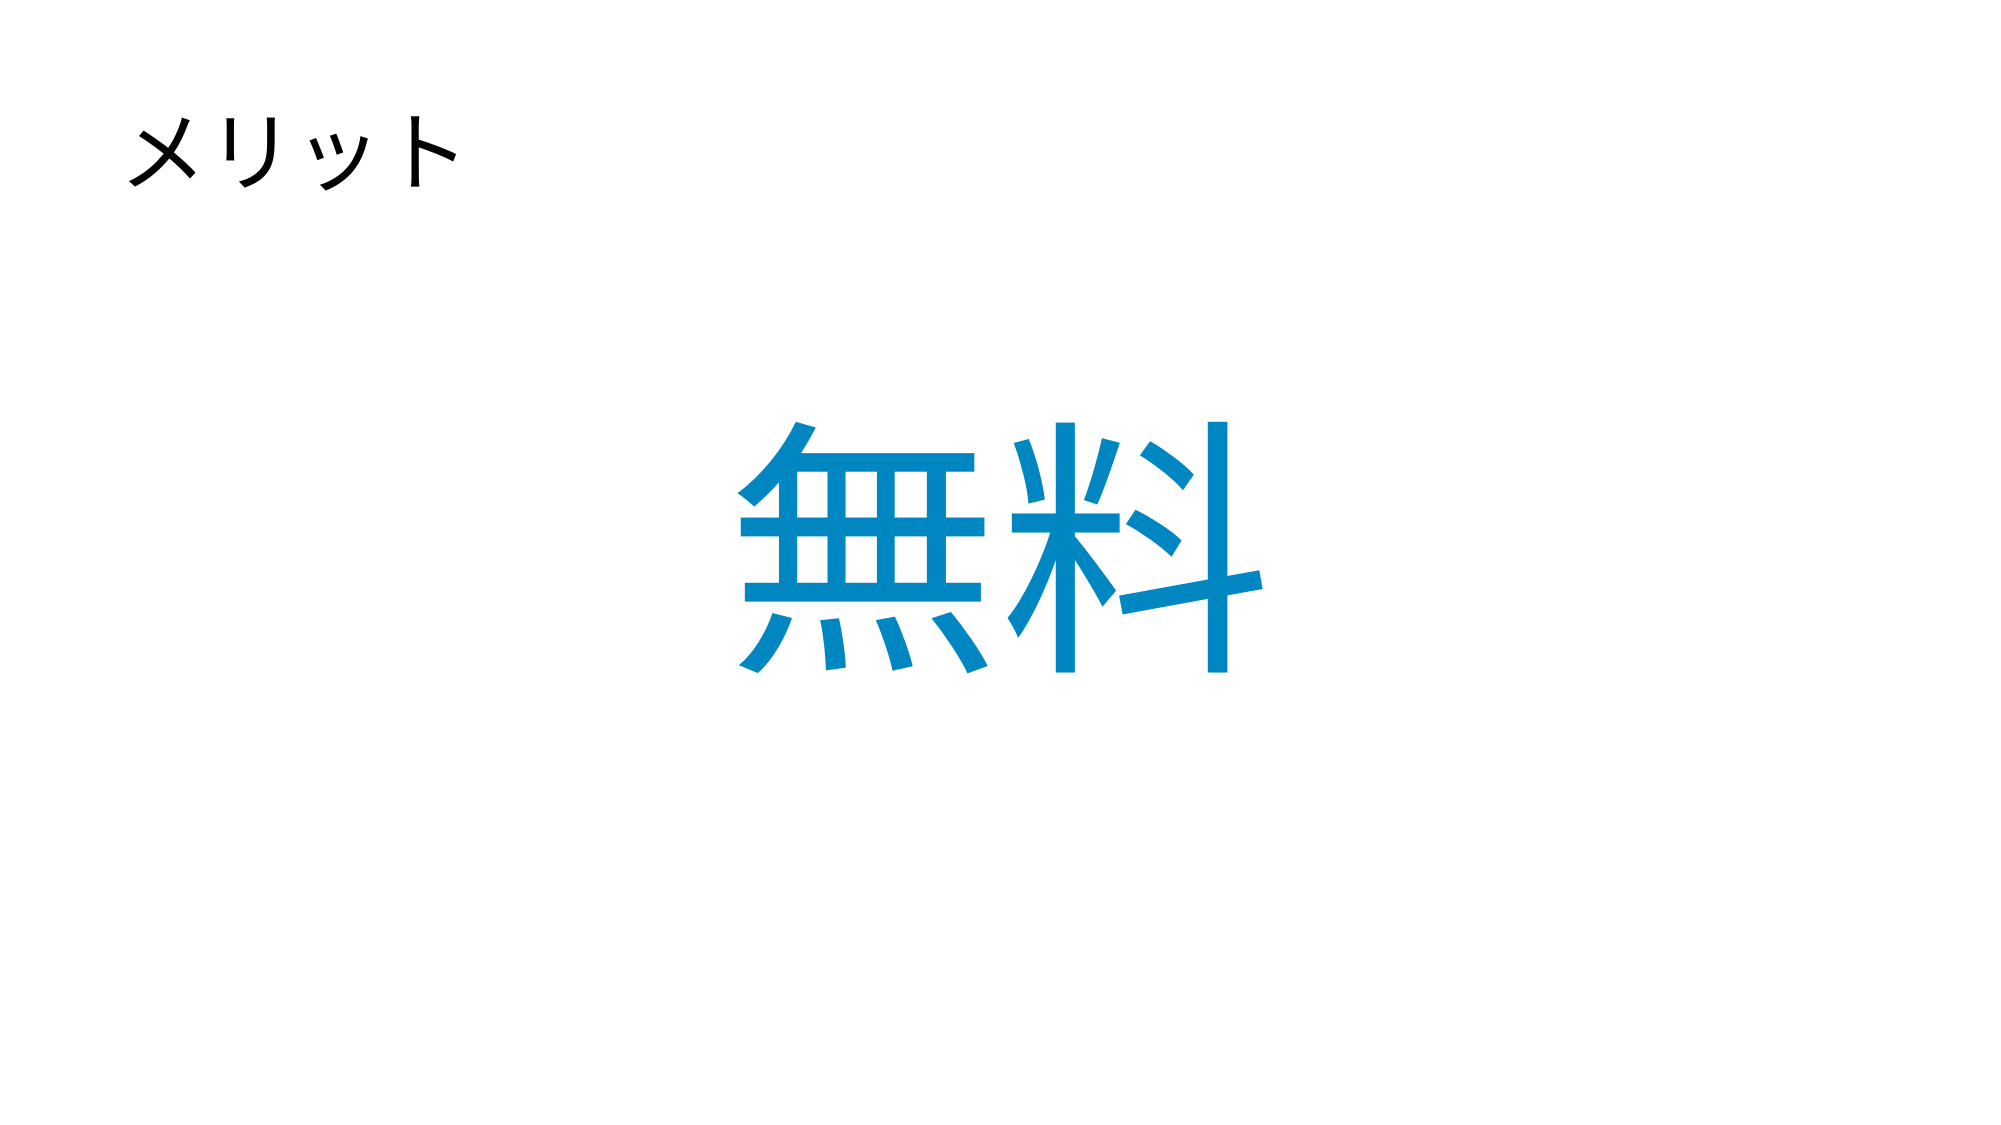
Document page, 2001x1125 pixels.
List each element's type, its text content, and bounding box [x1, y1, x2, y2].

text_box 無料 [137, 234, 1863, 892]
title メリット [104, 47, 1833, 265]
